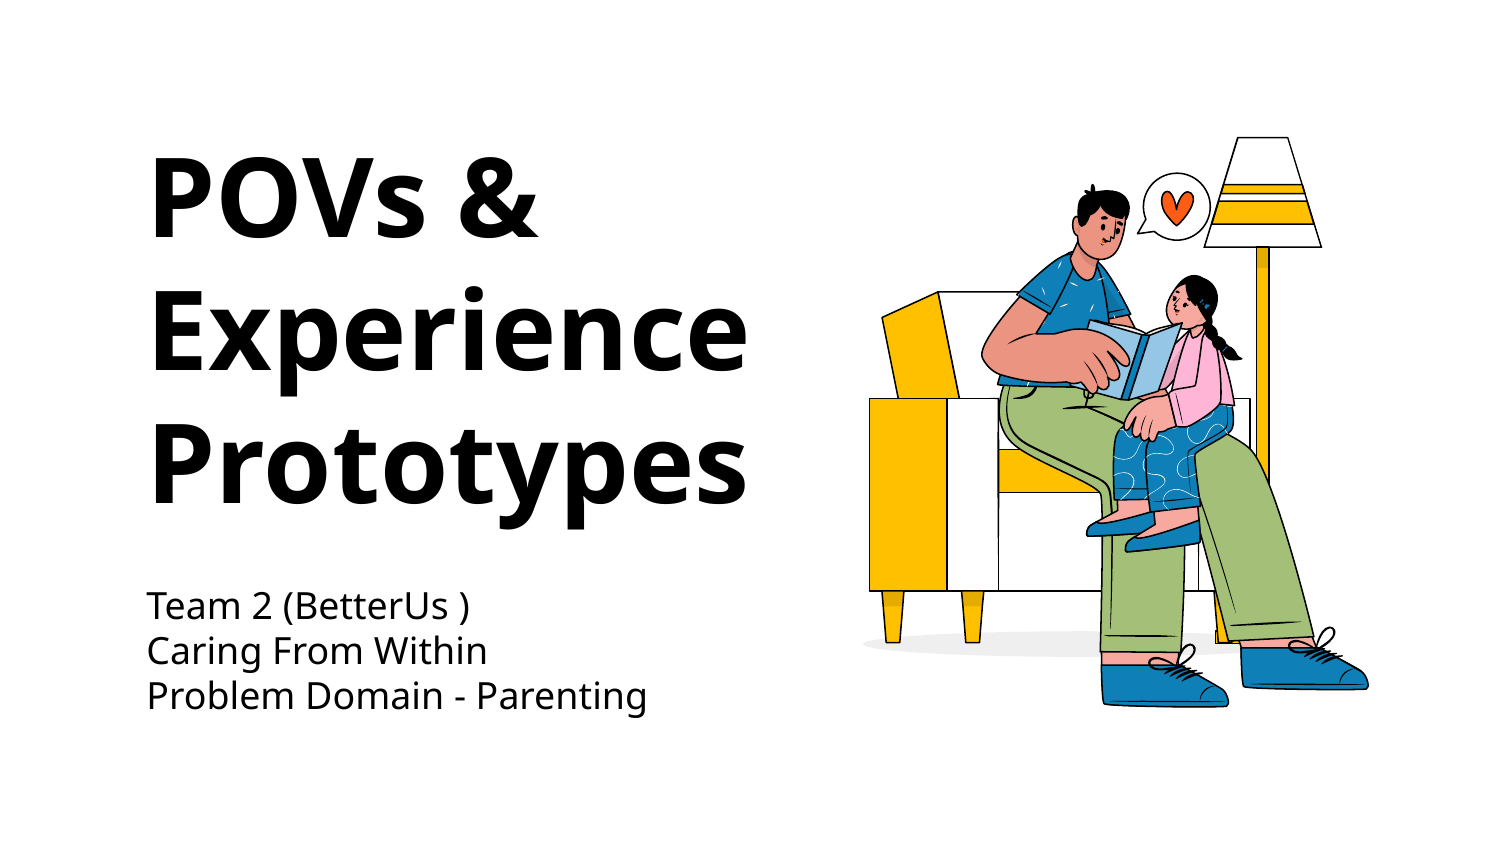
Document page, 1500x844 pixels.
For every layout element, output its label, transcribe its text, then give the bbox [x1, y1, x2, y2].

title POVs & Experience Prototypes [131, 122, 807, 530]
subtitle Team 2 (BetterUs 👨‍👩‍👧‍👦) Caring From Within Problem Domain - Parenting [131, 618, 807, 681]
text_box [869, 136, 1371, 708]
